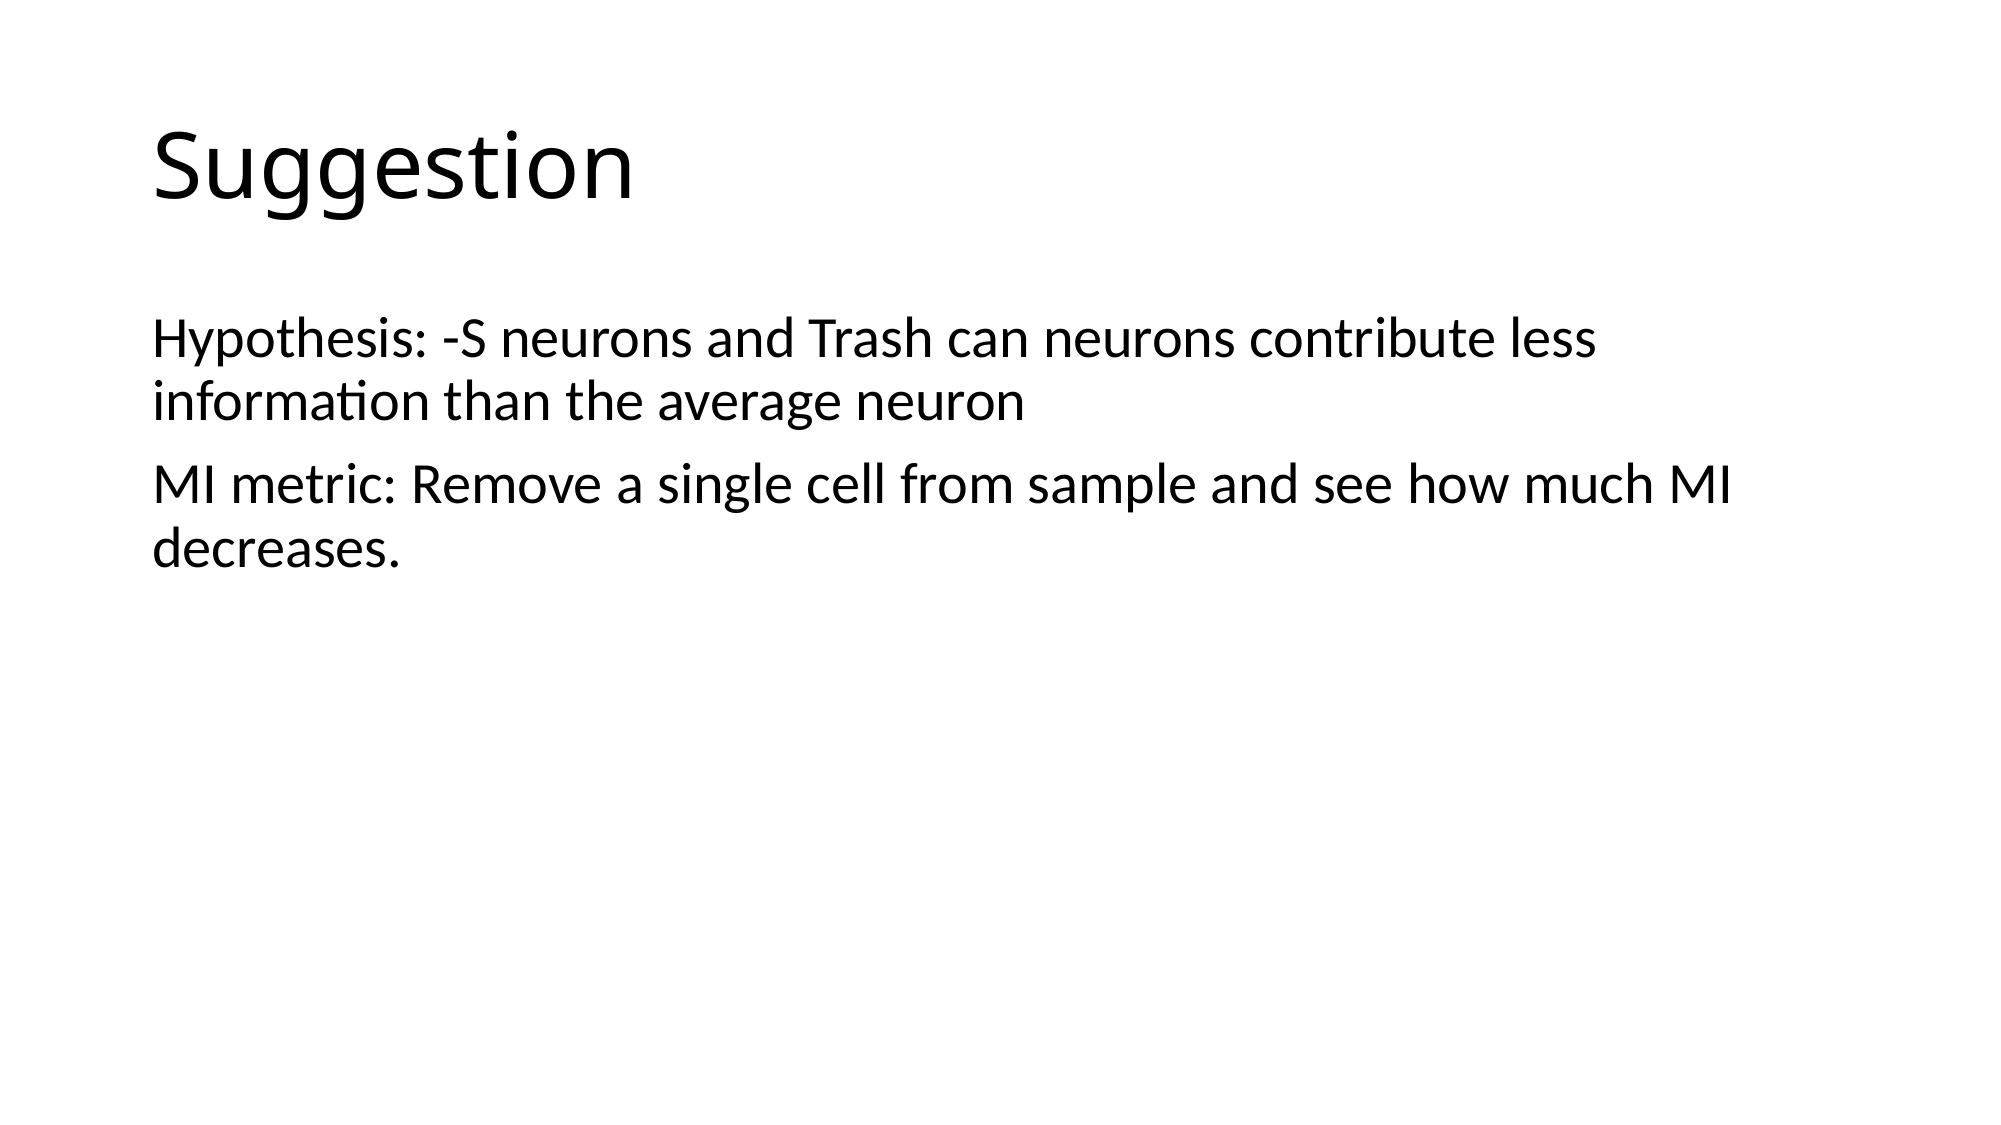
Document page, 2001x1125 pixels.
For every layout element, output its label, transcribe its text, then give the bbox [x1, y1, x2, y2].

list Hypothesis: -S neurons and Trash can neurons contribute less information than the average neuron MI metric: Remove a single cell from sample and see how much MI decreases. [137, 299, 1863, 1014]
title Suggestion [137, 59, 1863, 278]
